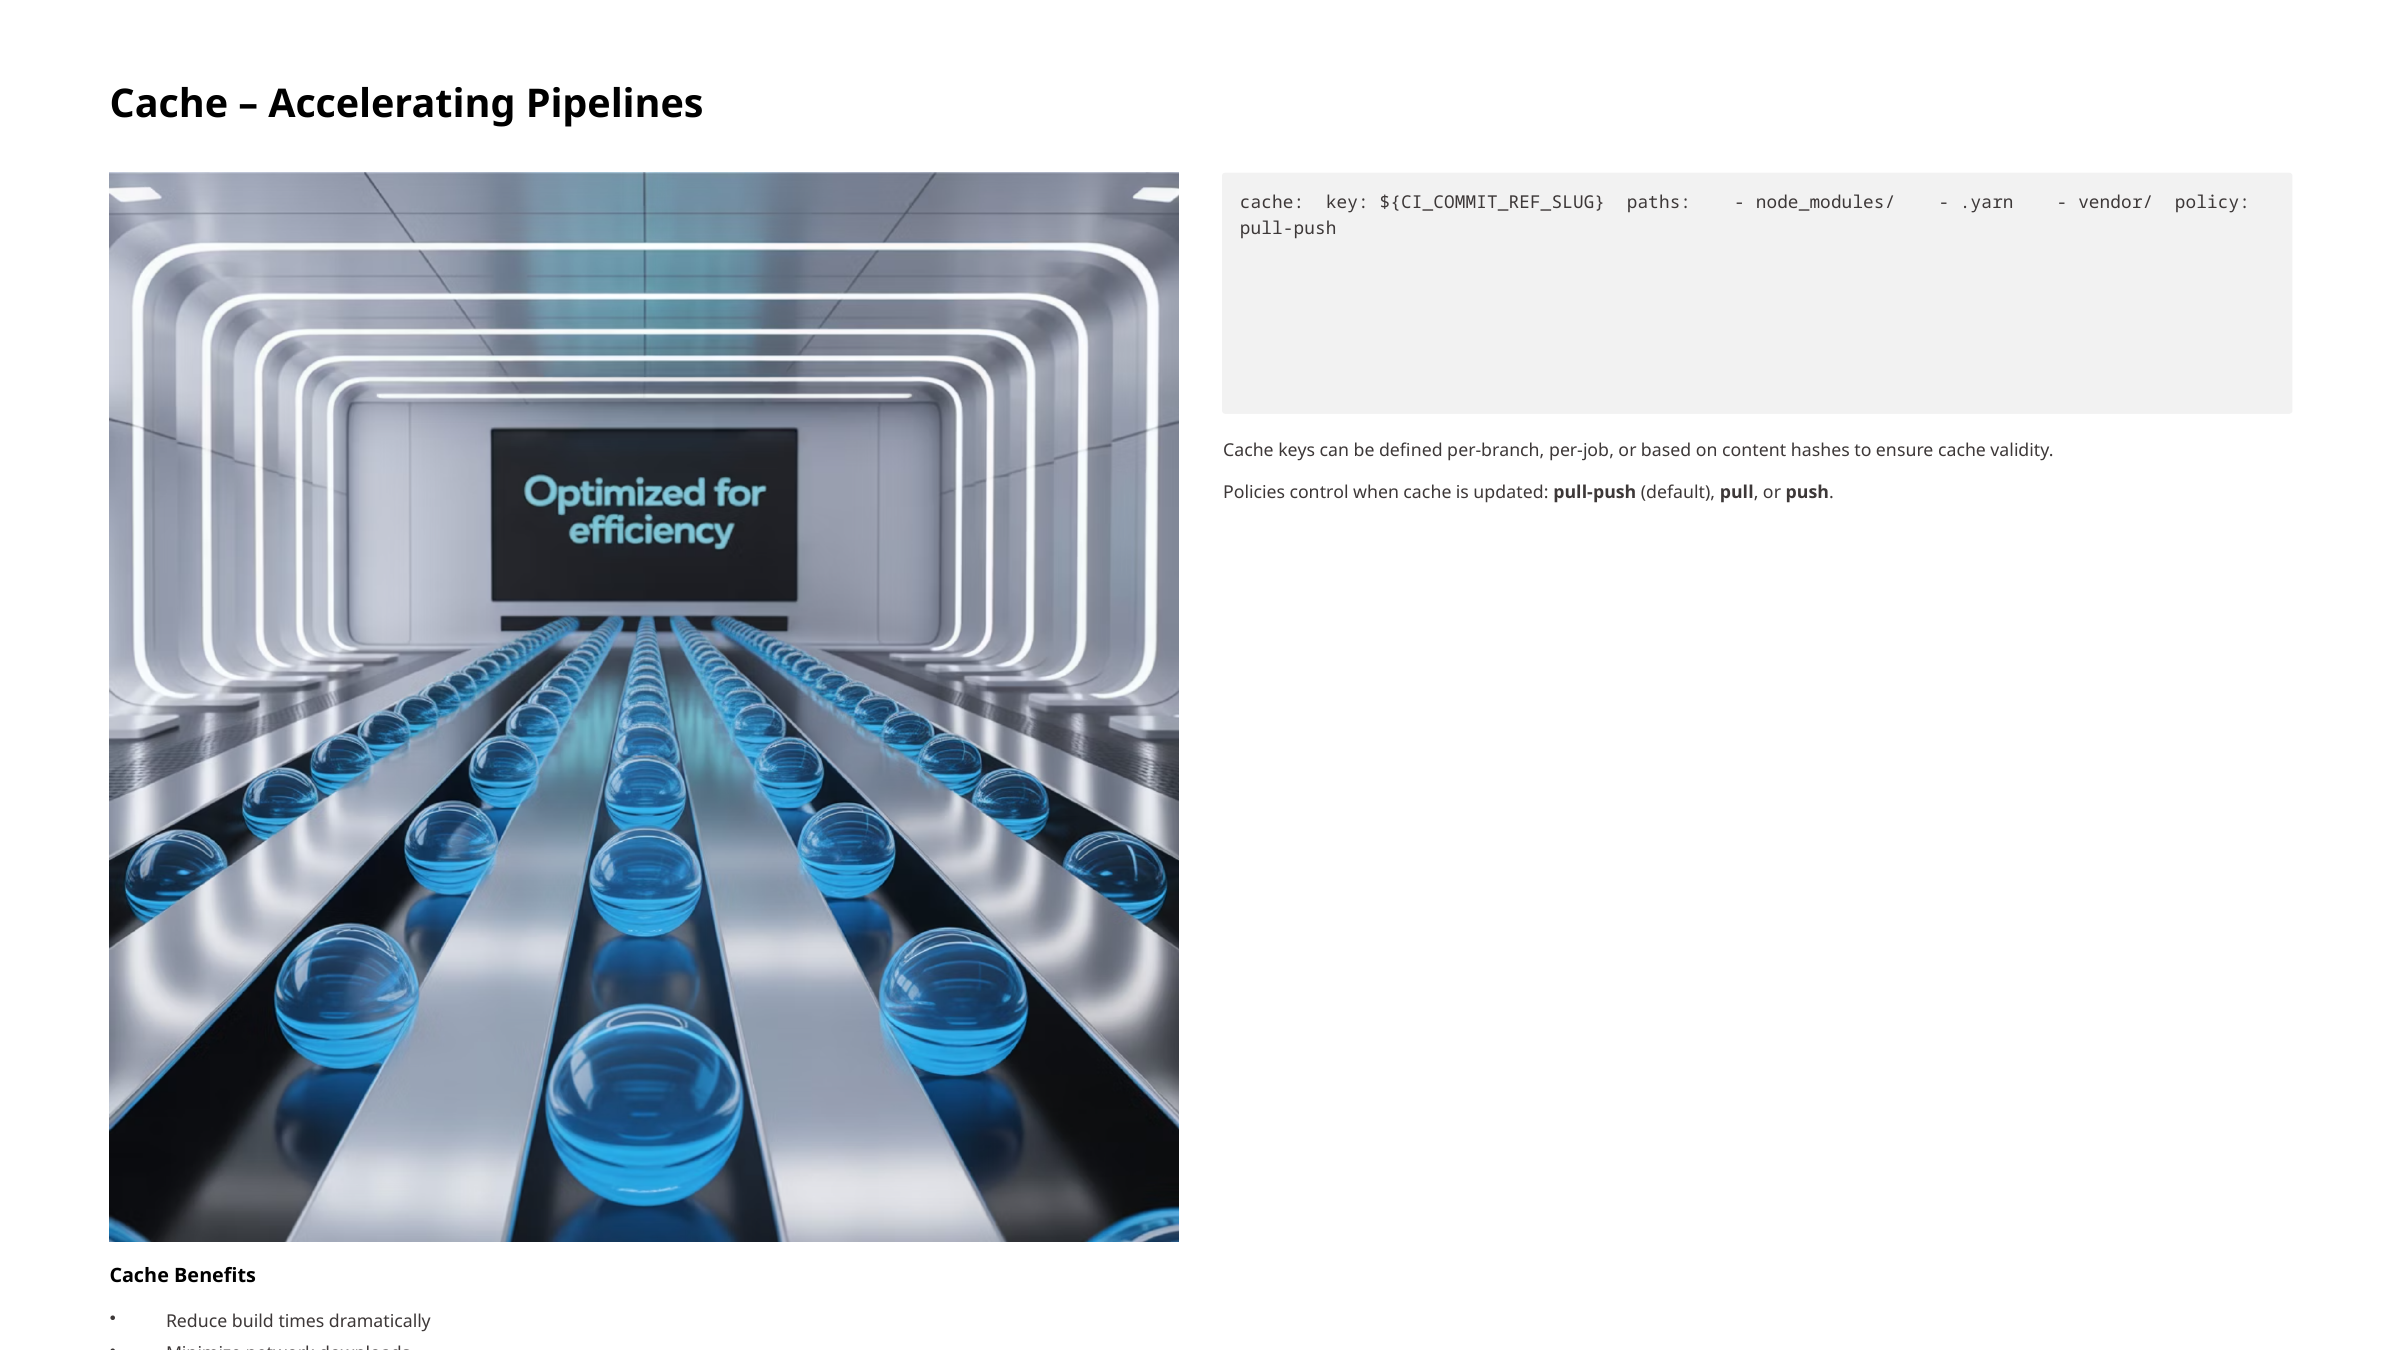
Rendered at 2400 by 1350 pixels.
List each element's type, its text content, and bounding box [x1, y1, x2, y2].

text_box Cache keys can be defined per-branch, per-job, or based on content hashes to ensure cache validity. [1223, 433, 2292, 461]
text_box Reduce build times dramatically [109, 1304, 1179, 1332]
text_box Minimize network downloads [109, 1337, 1179, 1350]
text_box Cache – Accelerating Pipelines [109, 75, 760, 127]
text_box Policies control when cache is updated: pull-push (default), pull, or push. [1223, 476, 2292, 504]
text_box [1222, 172, 2293, 414]
text_box Cache Benefits [109, 1261, 313, 1287]
text_box cache: key: ${CI_COMMIT_REF_SLUG} paths: - node_modules/ - .yarn - vendor/ policy: pull-push [1239, 186, 2275, 401]
picture [109, 172, 1179, 1242]
